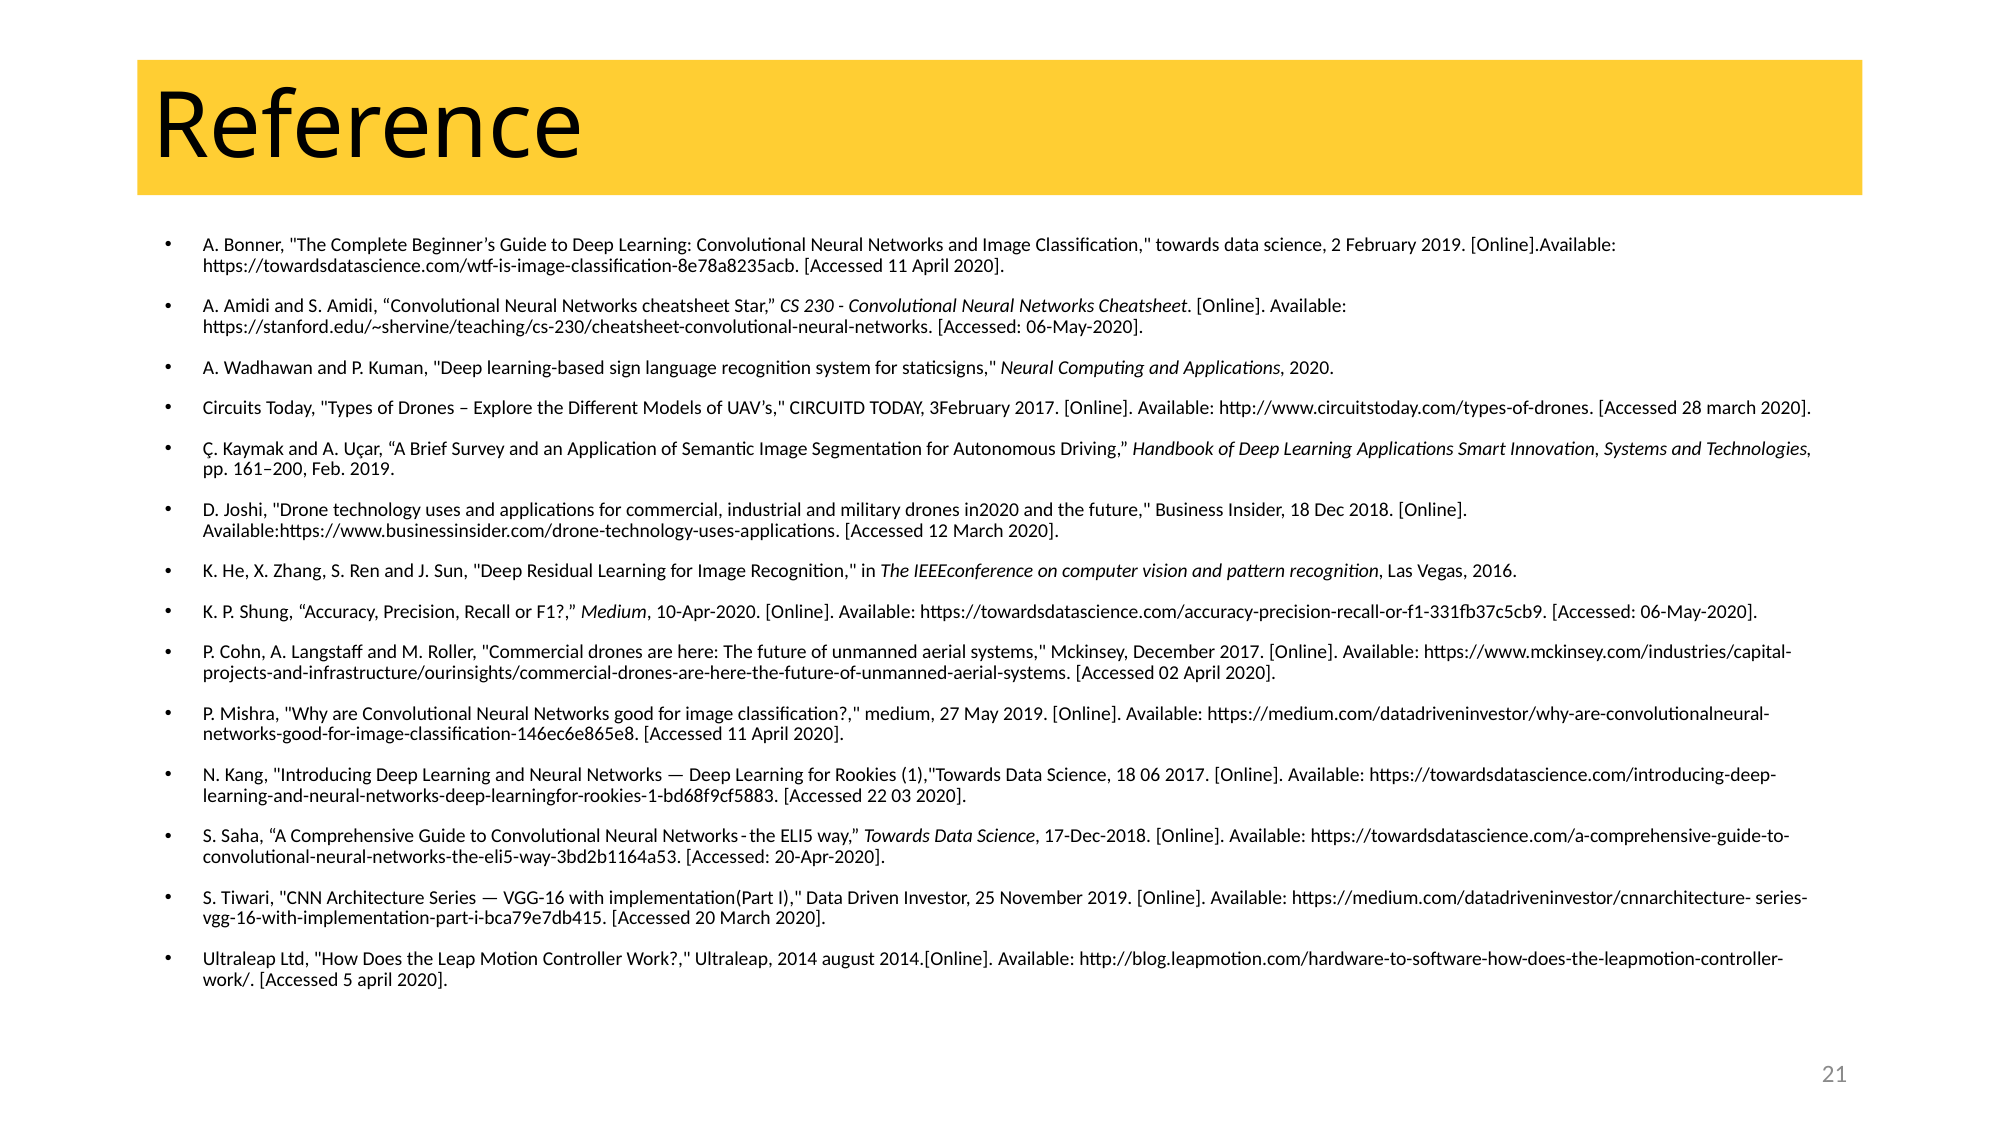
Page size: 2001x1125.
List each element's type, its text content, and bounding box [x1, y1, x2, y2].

list A. Bonner, "The Complete Beginner’s Guide to Deep Learning: Convolutional Neural Networks and Image Classification," towards data science, 2 February 2019. [Online].Available: https://towardsdatascience.com/wtf-is-image-classification-8e78a8235acb. [Accessed 11 April 2020]. A. Amidi and S. Amidi, “Convolutional Neural Networks cheatsheet Star,” CS 230 - Convolutional Neural Networks Cheatsheet. [Online]. Available: https://stanford.edu/~shervine/teaching/cs-230/cheatsheet-convolutional-neural-networks. [Accessed: 06-May-2020]. A. Wadhawan and P. Kuman, "Deep learning-based sign language recognition system for staticsigns," Neural Computing and Applications, 2020. Circuits Today, "Types of Drones – Explore the Different Models of UAV’s," CIRCUITD TODAY, 3February 2017. [Online]. Available: http://www.circuitstoday.com/types-of-drones. [Accessed 28 march 2020]. Ç. Kaymak and A. Uçar, “A Brief Survey and an Application of Semantic Image Segmentation for Autonomous Driving,” Handbook of Deep Learning Applications Smart Innovation, Systems and Technologies, pp. 161–200, Feb. 2019. D. Joshi, "Drone technology uses and applications for commercial, industrial and military drones in2020 and the future," Business Insider, 18 Dec 2018. [Online]. Available:https://www.businessinsider.com/drone-technology-uses-applications. [Accessed 12 March 2020]. K. He, X. Zhang, S. Ren and J. Sun, "Deep Residual Learning for Image Recognition," in The IEEEconference on computer vision and pattern recognition, Las Vegas, 2016. K. P. Shung, “Accuracy, Precision, Recall or F1?,” Medium, 10-Apr-2020. [Online]. Available: https://towardsdatascience.com/accuracy-precision-recall-or-f1-331fb37c5cb9. [Accessed: 06-May-2020]. P. Cohn, A. Langstaff and M. Roller, "Commercial drones are here: The future of unmanned aerial systems," Mckinsey, December 2017. [Online]. Available: https://www.mckinsey.com/industries/capital-projects-and-infrastructure/ourinsights/commercial-drones-are-here-the-future-of-unmanned-aerial-systems. [Accessed 02 April 2020]. P. Mishra, "Why are Convolutional Neural Networks good for image classification?," medium, 27 May 2019. [Online]. Available: https://medium.com/datadriveninvestor/why-are-convolutionalneural-networks-good-for-image-classification-146ec6e865e8. [Accessed 11 April 2020]. N. Kang, "Introducing Deep Learning and Neural Networks — Deep Learning for Rookies (1),"Towards Data Science, 18 06 2017. [Online]. Available: https://towardsdatascience.com/introducing-deep-learning-and-neural-networks-deep-learningfor-rookies-1-bd68f9cf5883. [Accessed 22 03 2020]. S. Saha, “A Comprehensive Guide to Convolutional Neural Networks - the ELI5 way,” Towards Data Science, 17-Dec-2018. [Online]. Available: https://towardsdatascience.com/a-comprehensive-guide-to-convolutional-neural-networks-the-eli5-way-3bd2b1164a53. [Accessed: 20-Apr-2020]. S. Tiwari, "CNN Architecture Series — VGG-16 with implementation(Part I)," Data Driven Investor, 25 November 2019. [Online]. Available: https://medium.com/datadriveninvestor/cnnarchitecture- series-vgg-16-with-implementation-part-i-bca79e7db415. [Accessed 20 March 2020]. Ultraleap Ltd, "How Does the Leap Motion Controller Work?," Ultraleap, 2014 august 2014.[Online]. Available: http://blog.leapmotion.com/hardware-to-software-how-does-the-leapmotion-controller-work/. [Accessed 5 april 2020]. [149, 184, 1849, 1000]
title Reference [137, 59, 1863, 196]
slide_number 21 [1412, 1042, 1863, 1103]
